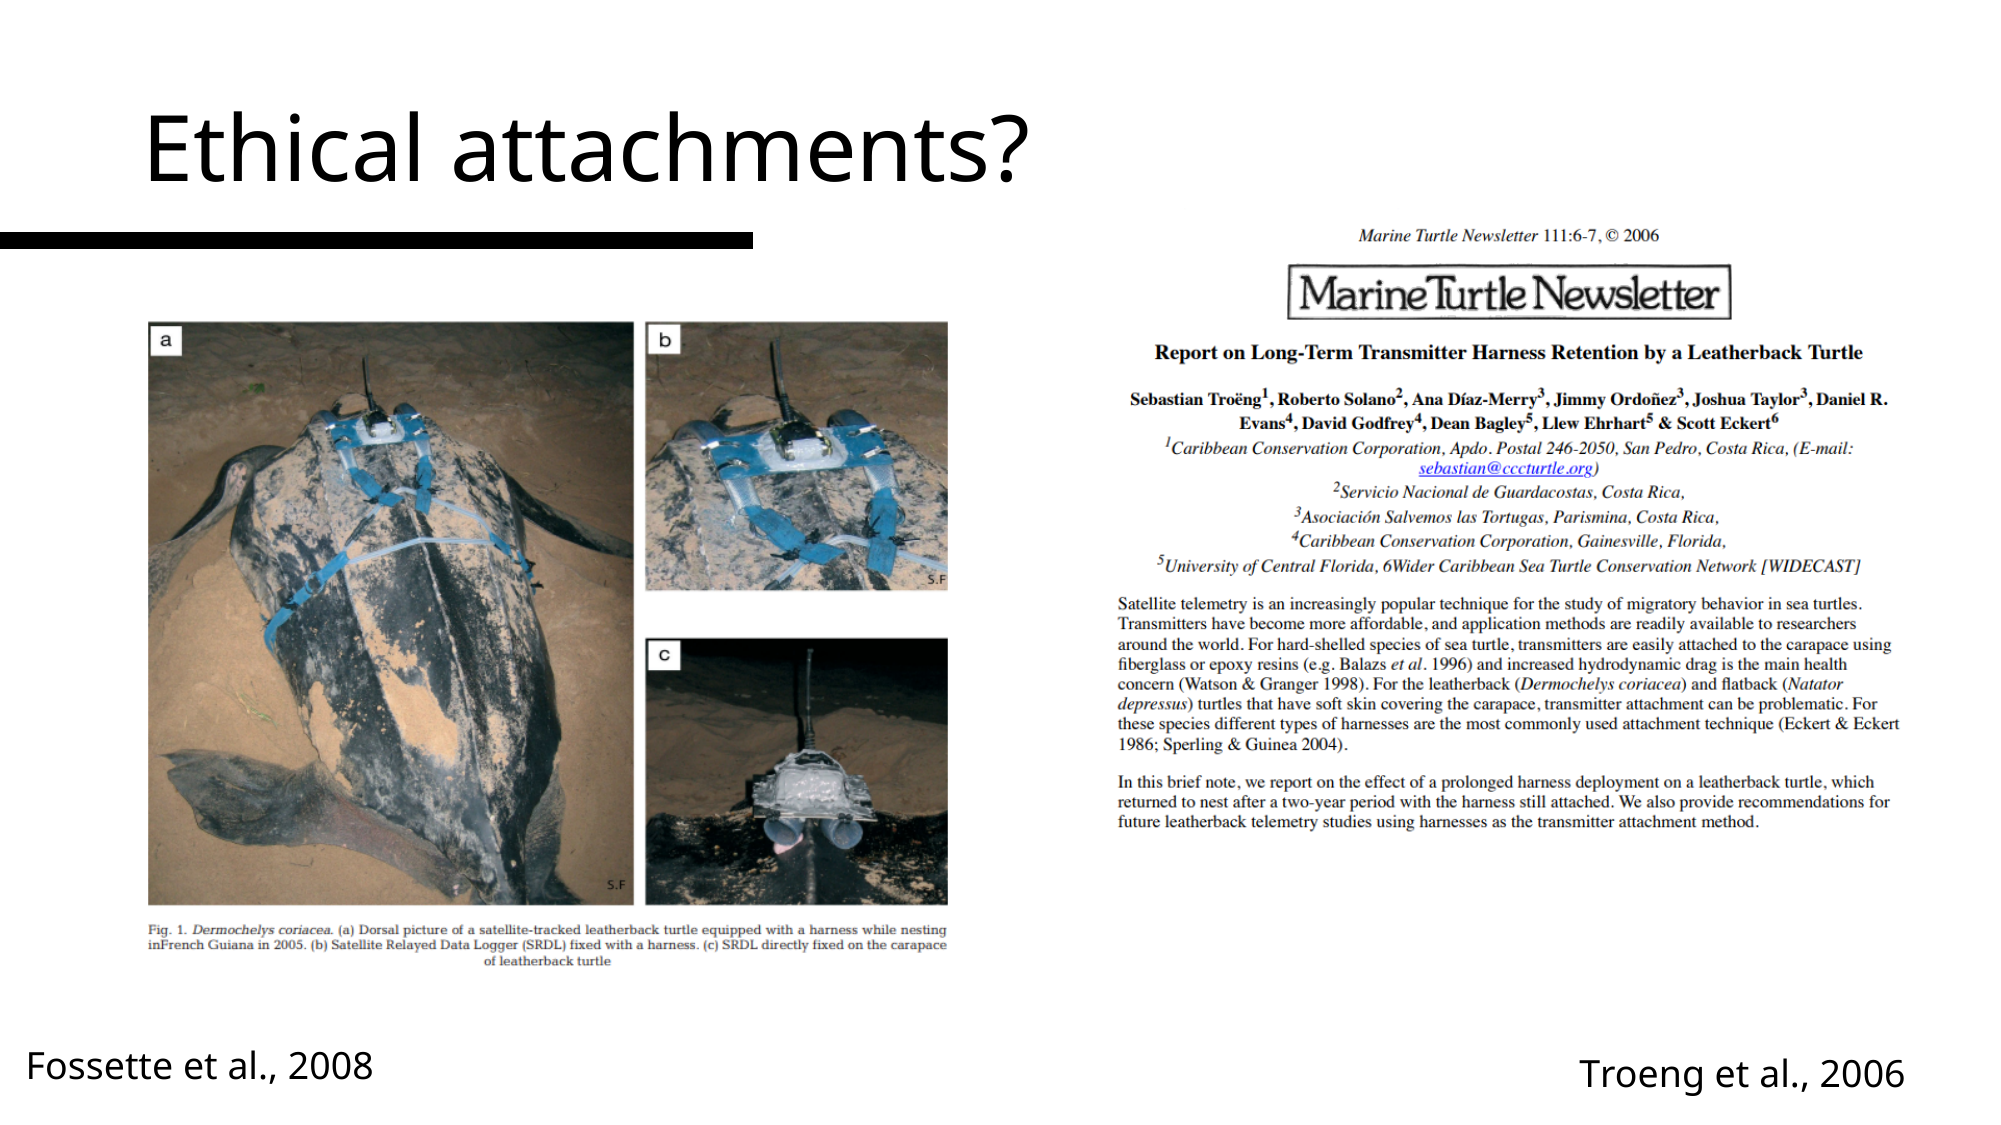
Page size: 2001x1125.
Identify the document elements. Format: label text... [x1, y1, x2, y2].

text_box Fossette et al., 2008 [10, 1034, 778, 1095]
text_box Troeng et al., 2006 [1564, 1042, 2000, 1103]
picture [1103, 207, 1914, 845]
picture [136, 294, 964, 974]
text_box [0, 232, 753, 249]
title Ethical attachments? [127, 43, 1853, 261]
